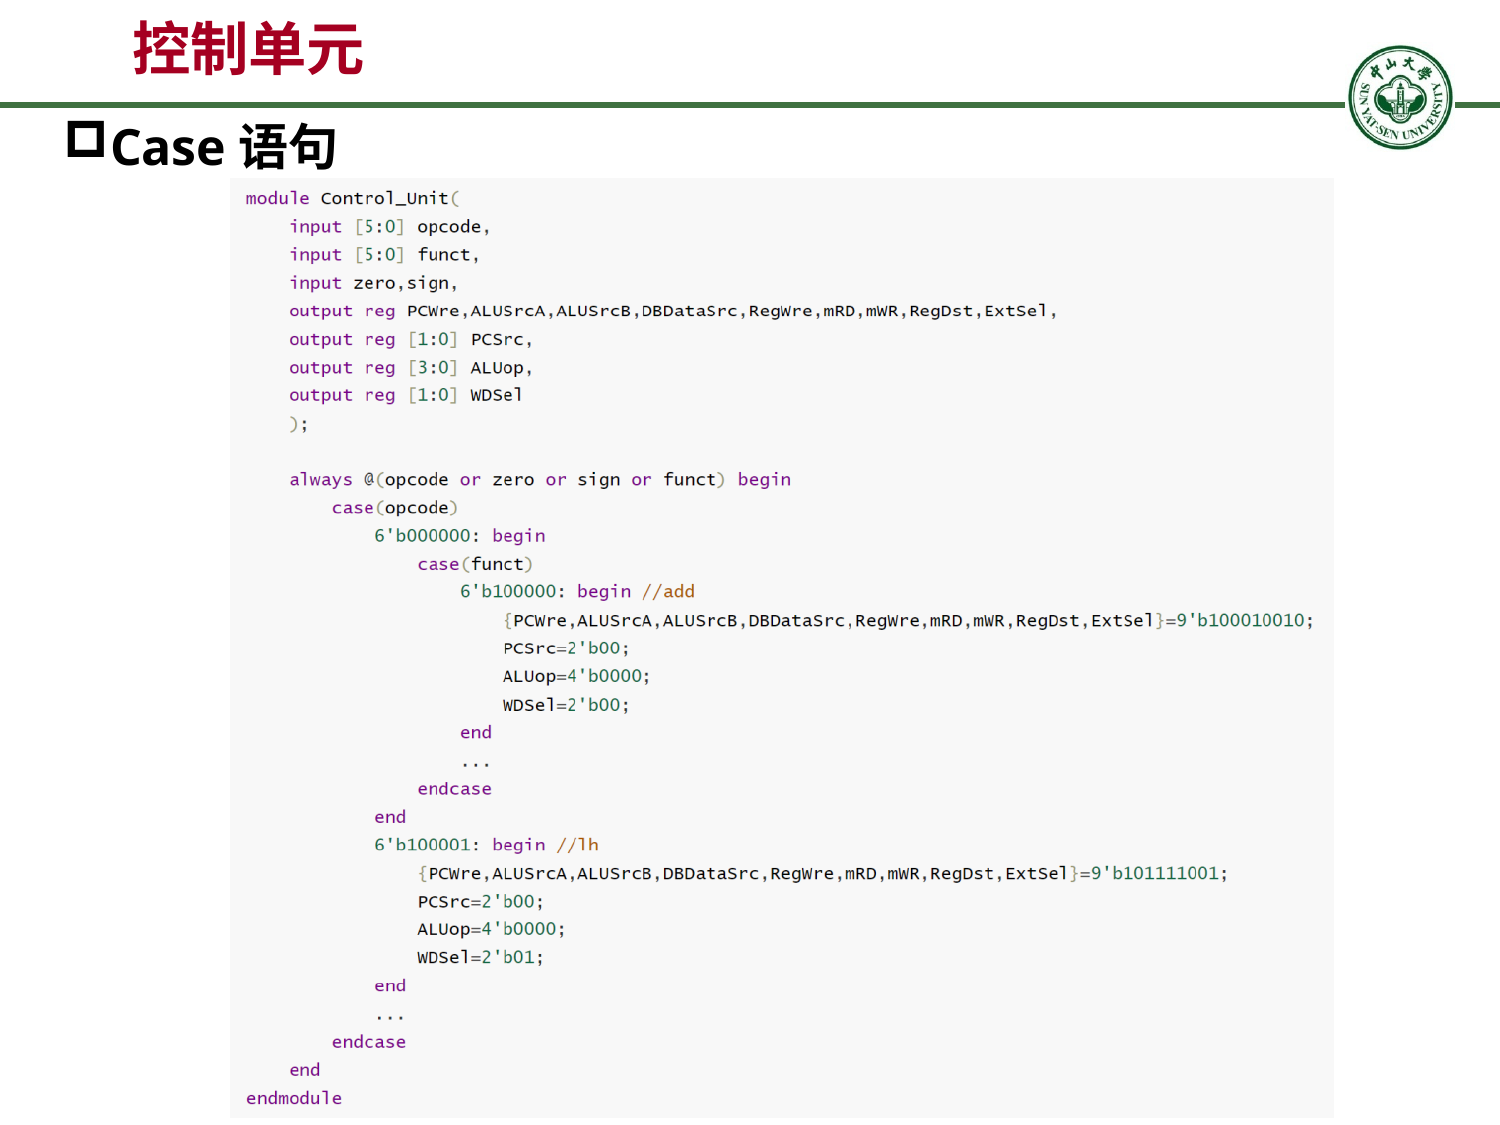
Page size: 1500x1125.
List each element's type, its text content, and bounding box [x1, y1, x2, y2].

title 控制单元 [116, 30, 1424, 91]
picture [1345, 42, 1455, 152]
picture [229, 177, 1334, 1118]
list Case语句 [52, 105, 1442, 752]
